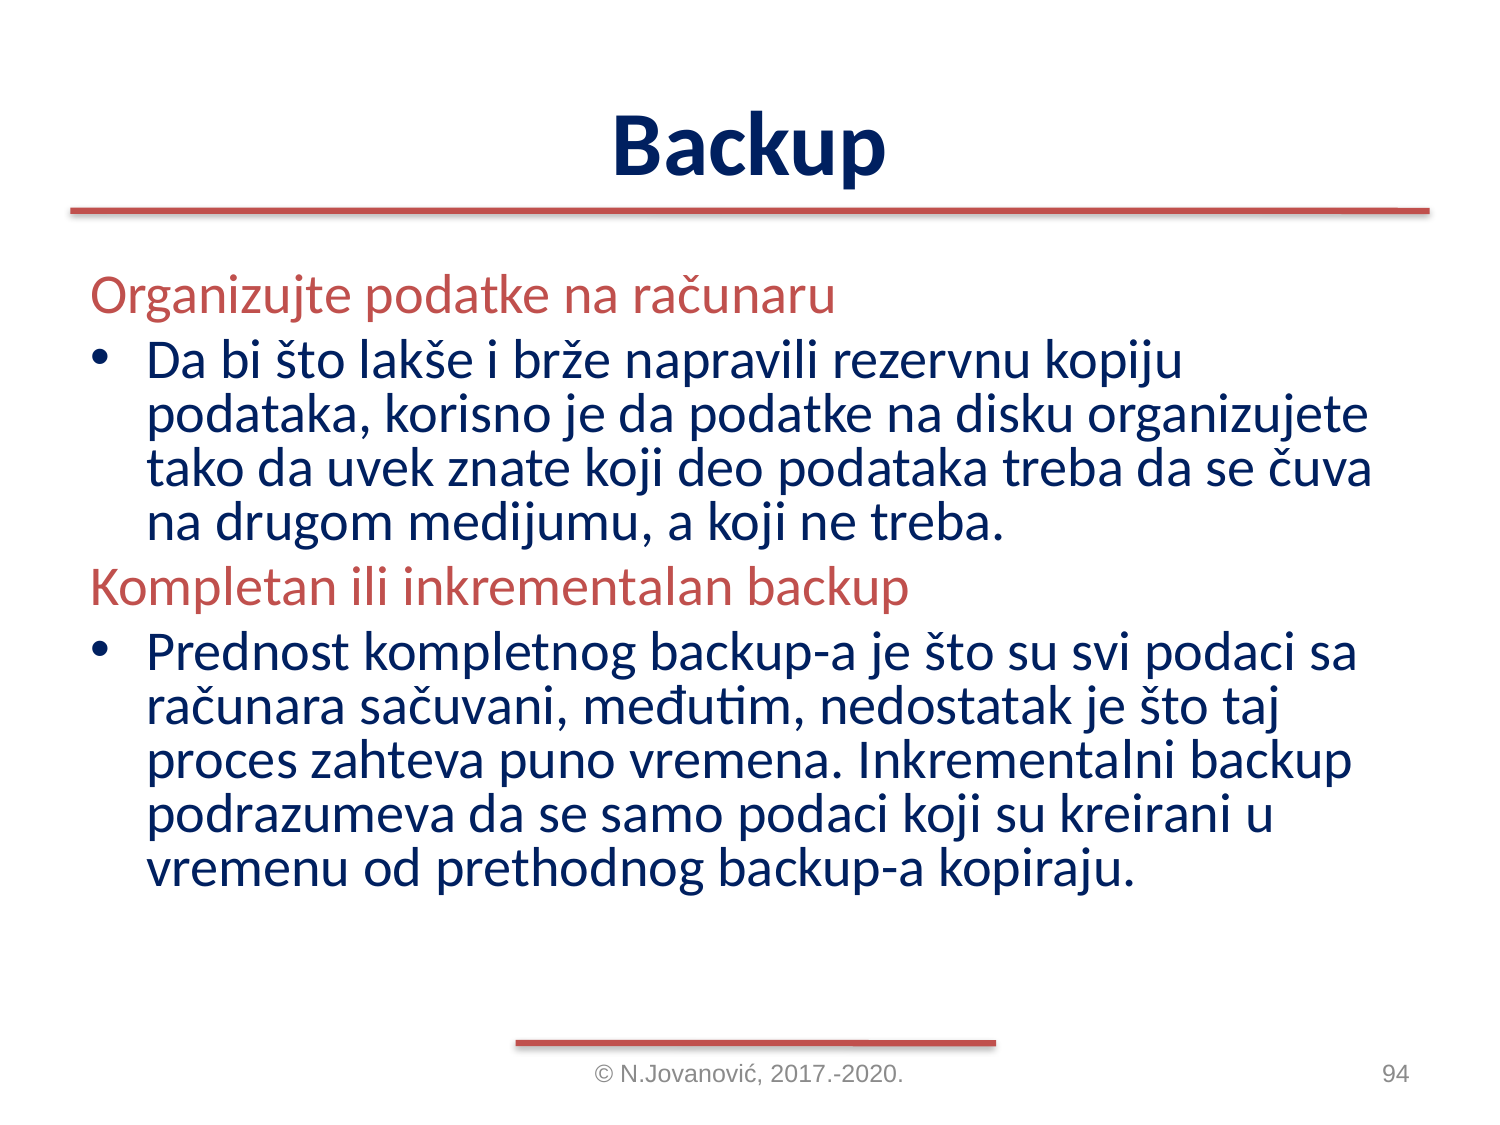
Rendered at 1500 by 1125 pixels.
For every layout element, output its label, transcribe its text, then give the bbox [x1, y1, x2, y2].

footer © N.Jovanović, 2017.-2020. [512, 1042, 988, 1103]
list Organizujte podatke na računaru Da bi što lakše i brže napravili rezervnu kopiju podataka, korisno je da podatke na disku organizujete tako da uvek znate koji deo podataka treba da se čuva na drugom medijumu, a koji ne treba. Kompletan ili inkrementalan backup Prednost kompletnog backup-a je što su svi podaci sa računara sačuvani, međutim, nedostatak je što taj proces zahteva puno vremena. Inkrementalni backup podrazumeva da se samo podaci koji su kreirani u vremenu od prethodnog backup-a kopiraju. [75, 262, 1425, 1005]
slide_number 94 [1074, 1042, 1425, 1103]
title Backup [75, 45, 1425, 233]
